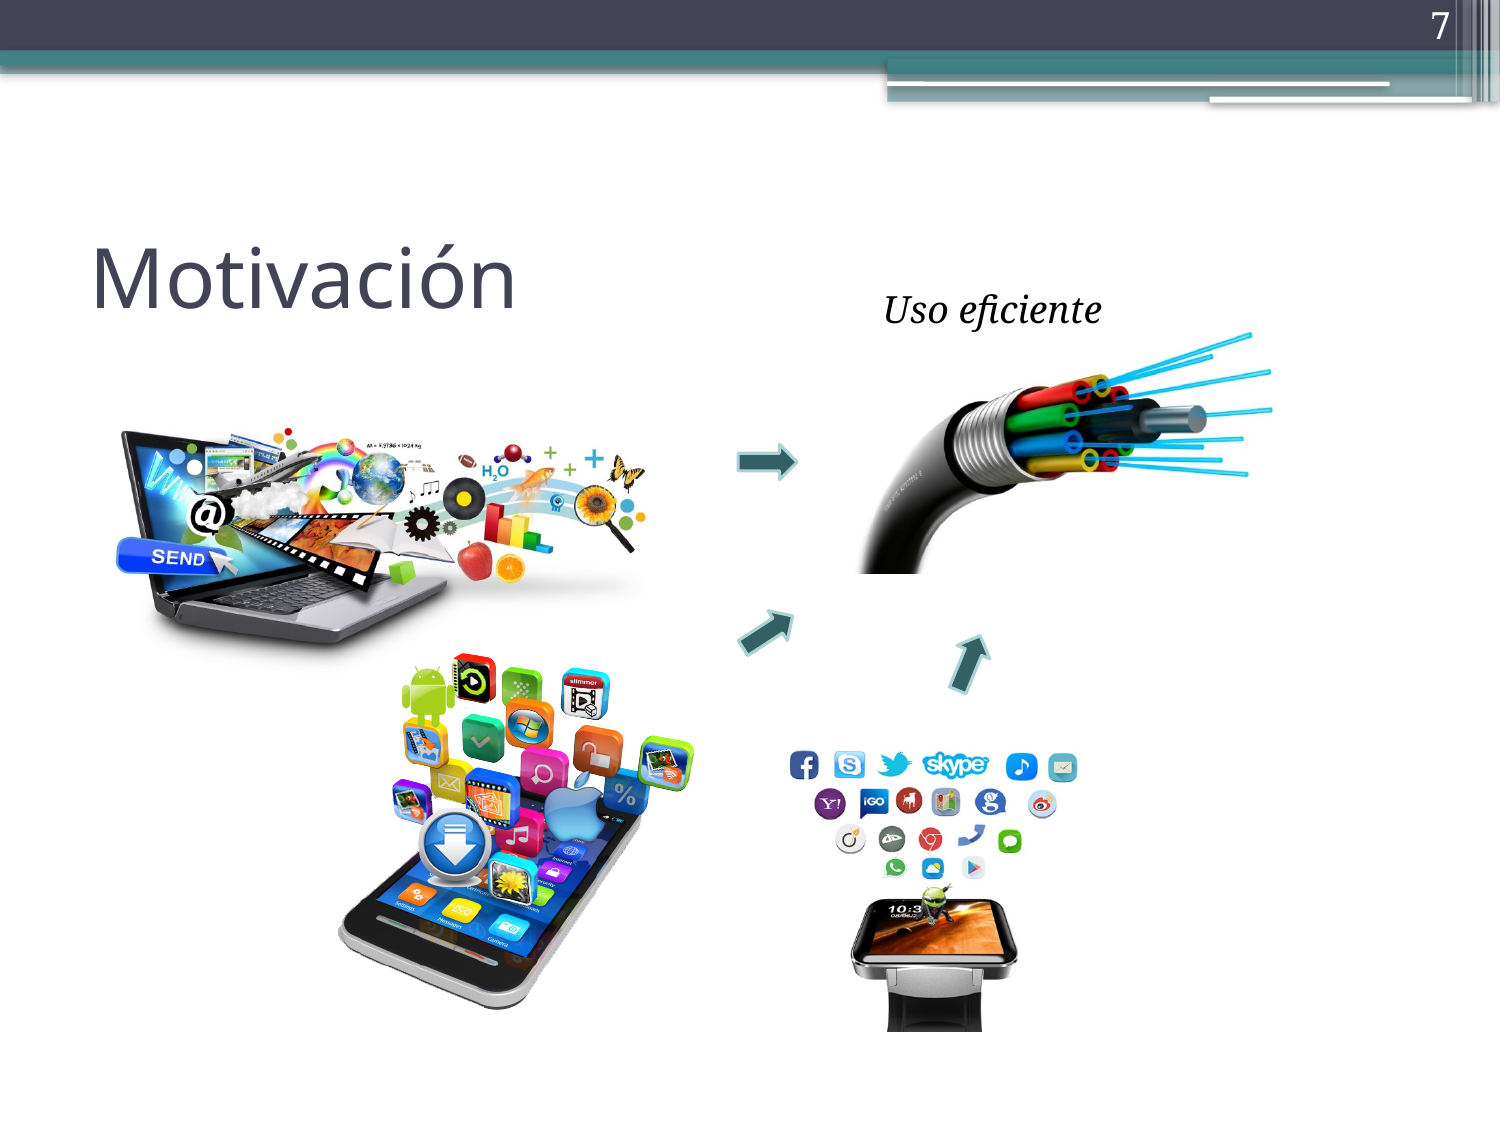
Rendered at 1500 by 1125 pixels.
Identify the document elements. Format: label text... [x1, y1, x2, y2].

picture [300, 631, 715, 1032]
text_box [736, 609, 795, 657]
text_box [947, 634, 992, 696]
picture [844, 314, 1275, 574]
title Motivación [75, 187, 1425, 363]
picture [785, 740, 1084, 1032]
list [88, 373, 709, 697]
text_box Uso eficiente [867, 278, 1118, 311]
slide_number 7 [1341, 0, 1466, 61]
text_box [736, 442, 799, 482]
